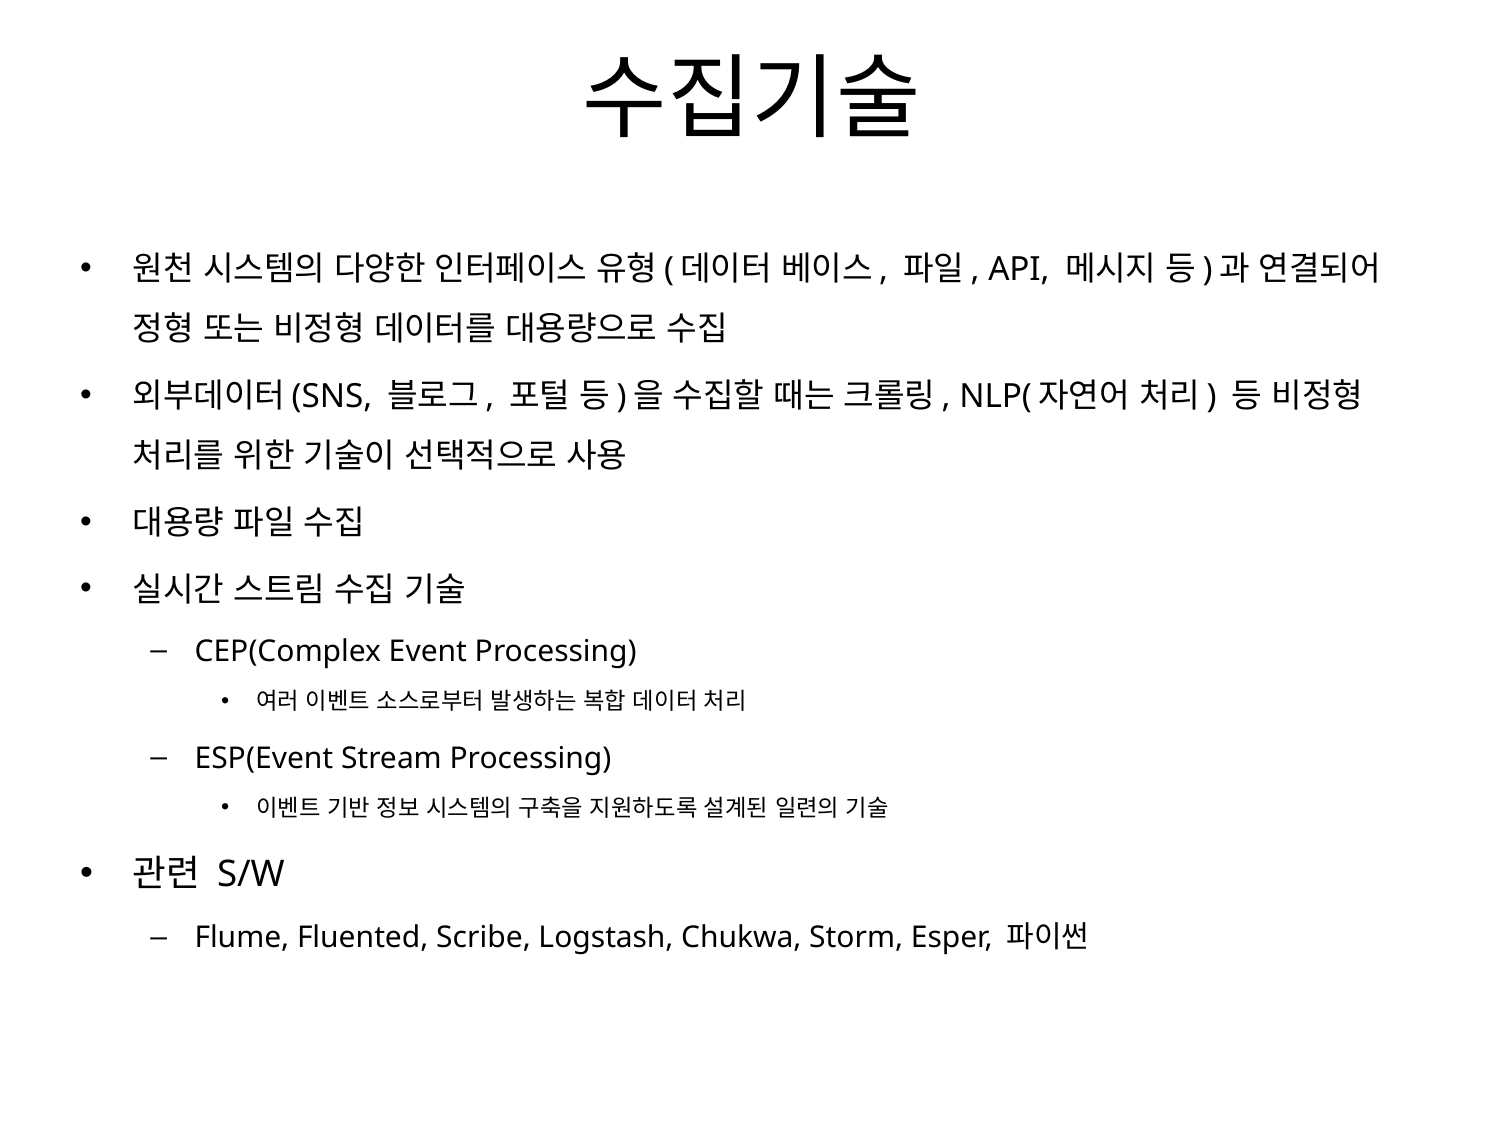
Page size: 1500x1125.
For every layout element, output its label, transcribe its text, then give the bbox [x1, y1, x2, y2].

list 원천 시스템의 다양한 인터페이스 유형(데이터 베이스, 파일, API, 메시지 등)과 연결되어 정형 또는 비정형 데이터를 대용량으로 수집 외부데이터(SNS, 블로그, 포털 등)을 수집할 때는 크롤링, NLP(자연어 처리) 등 비정형 처리를 위한 기술이 선택적으로 사용 대용량 파일 수집 실시간 스트림 수집 기술 CEP(Complex Event Processing) 여러 이벤트 소스로부터 발생하는 복합 데이터 처리 ESP(Event Stream Processing) 이벤트 기반 정보 시스템의 구축을 지원하도록 설계된 일련의 기술 관련 S/W Flume, Fluented, Scribe, Logstash, Chukwa, Storm, Esper, 파이썬 [64, 219, 1415, 963]
title 수집기술 [76, 0, 1427, 188]
